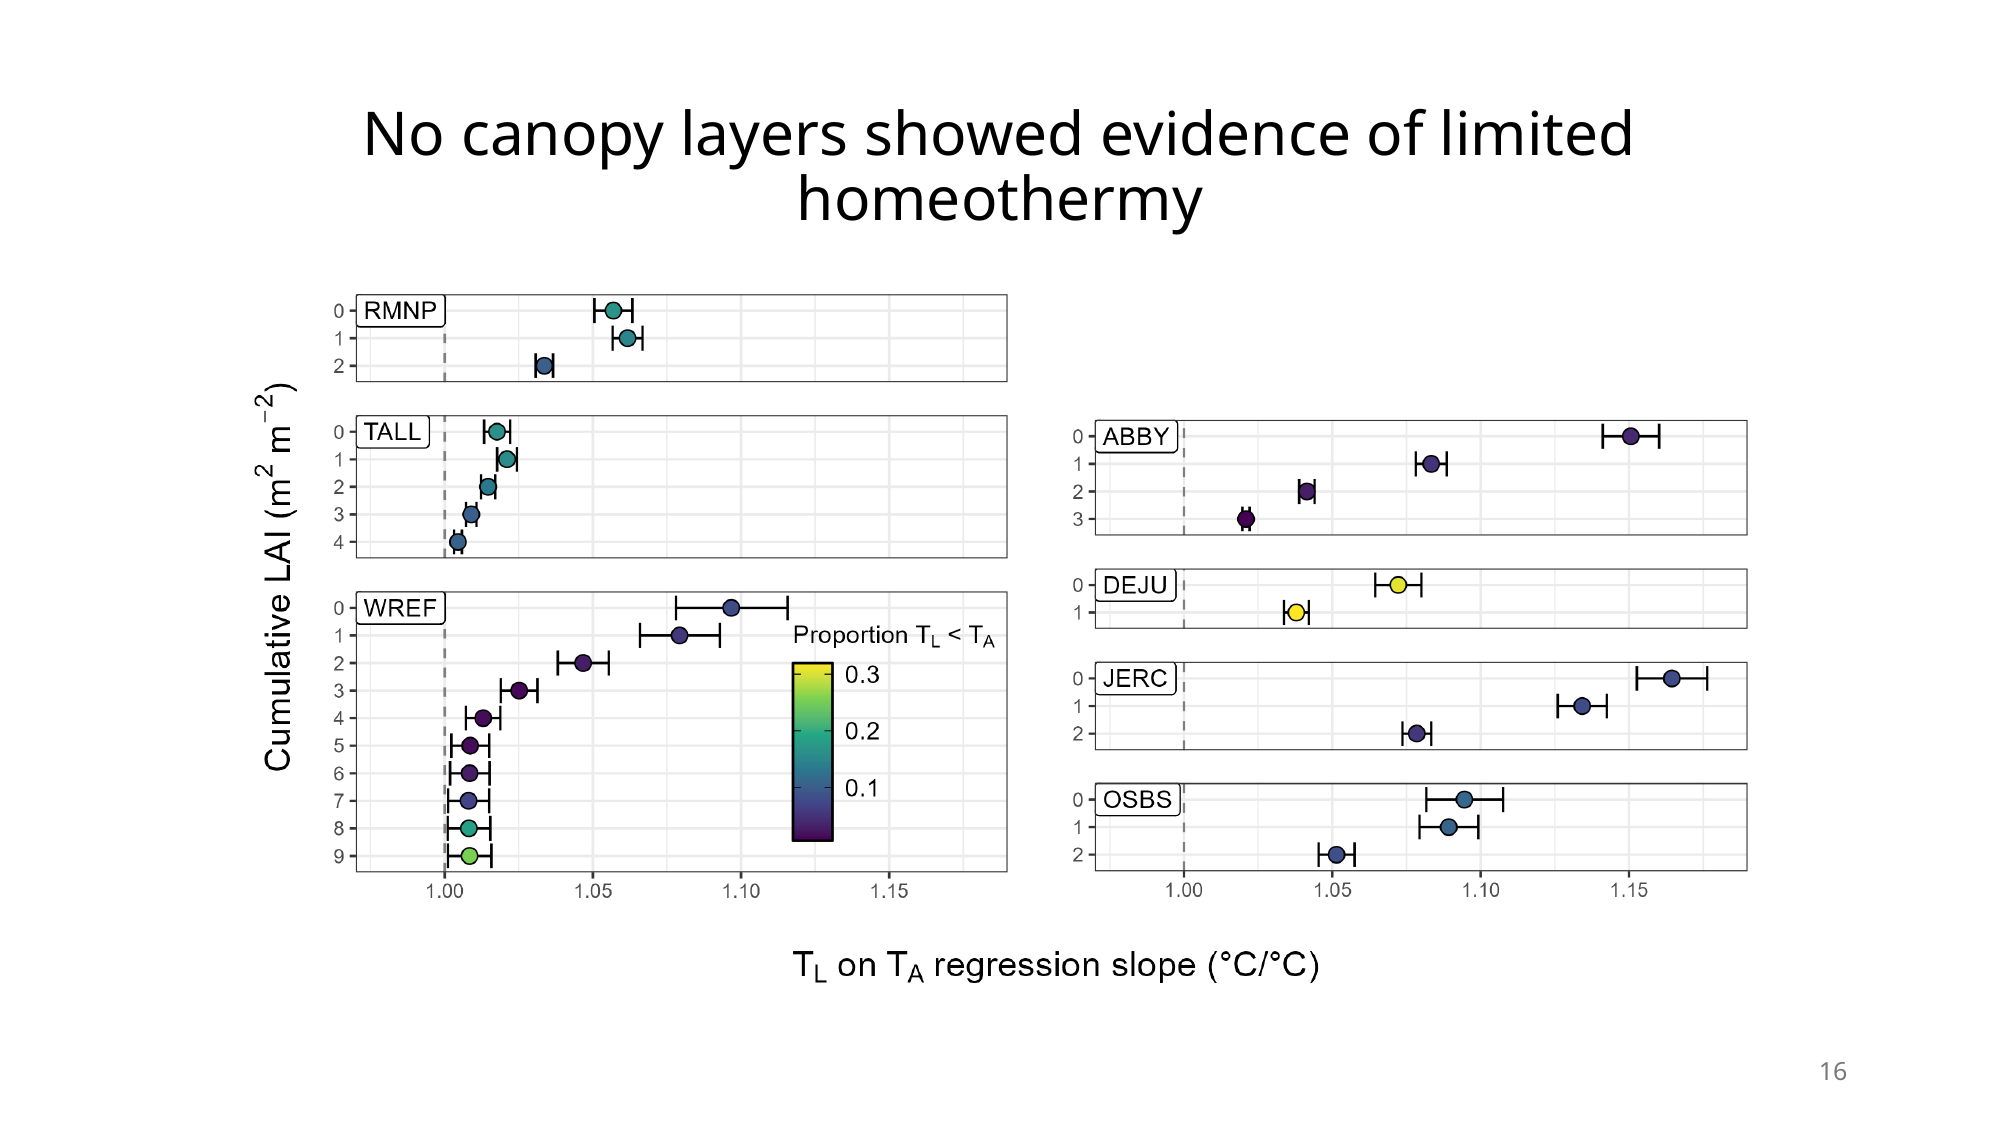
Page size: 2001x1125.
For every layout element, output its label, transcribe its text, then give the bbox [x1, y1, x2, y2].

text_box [239, 276, 1760, 1002]
title No canopy layers showed evidence of limited homeothermy [137, 59, 1863, 278]
slide_number 16 [1412, 1042, 1863, 1103]
